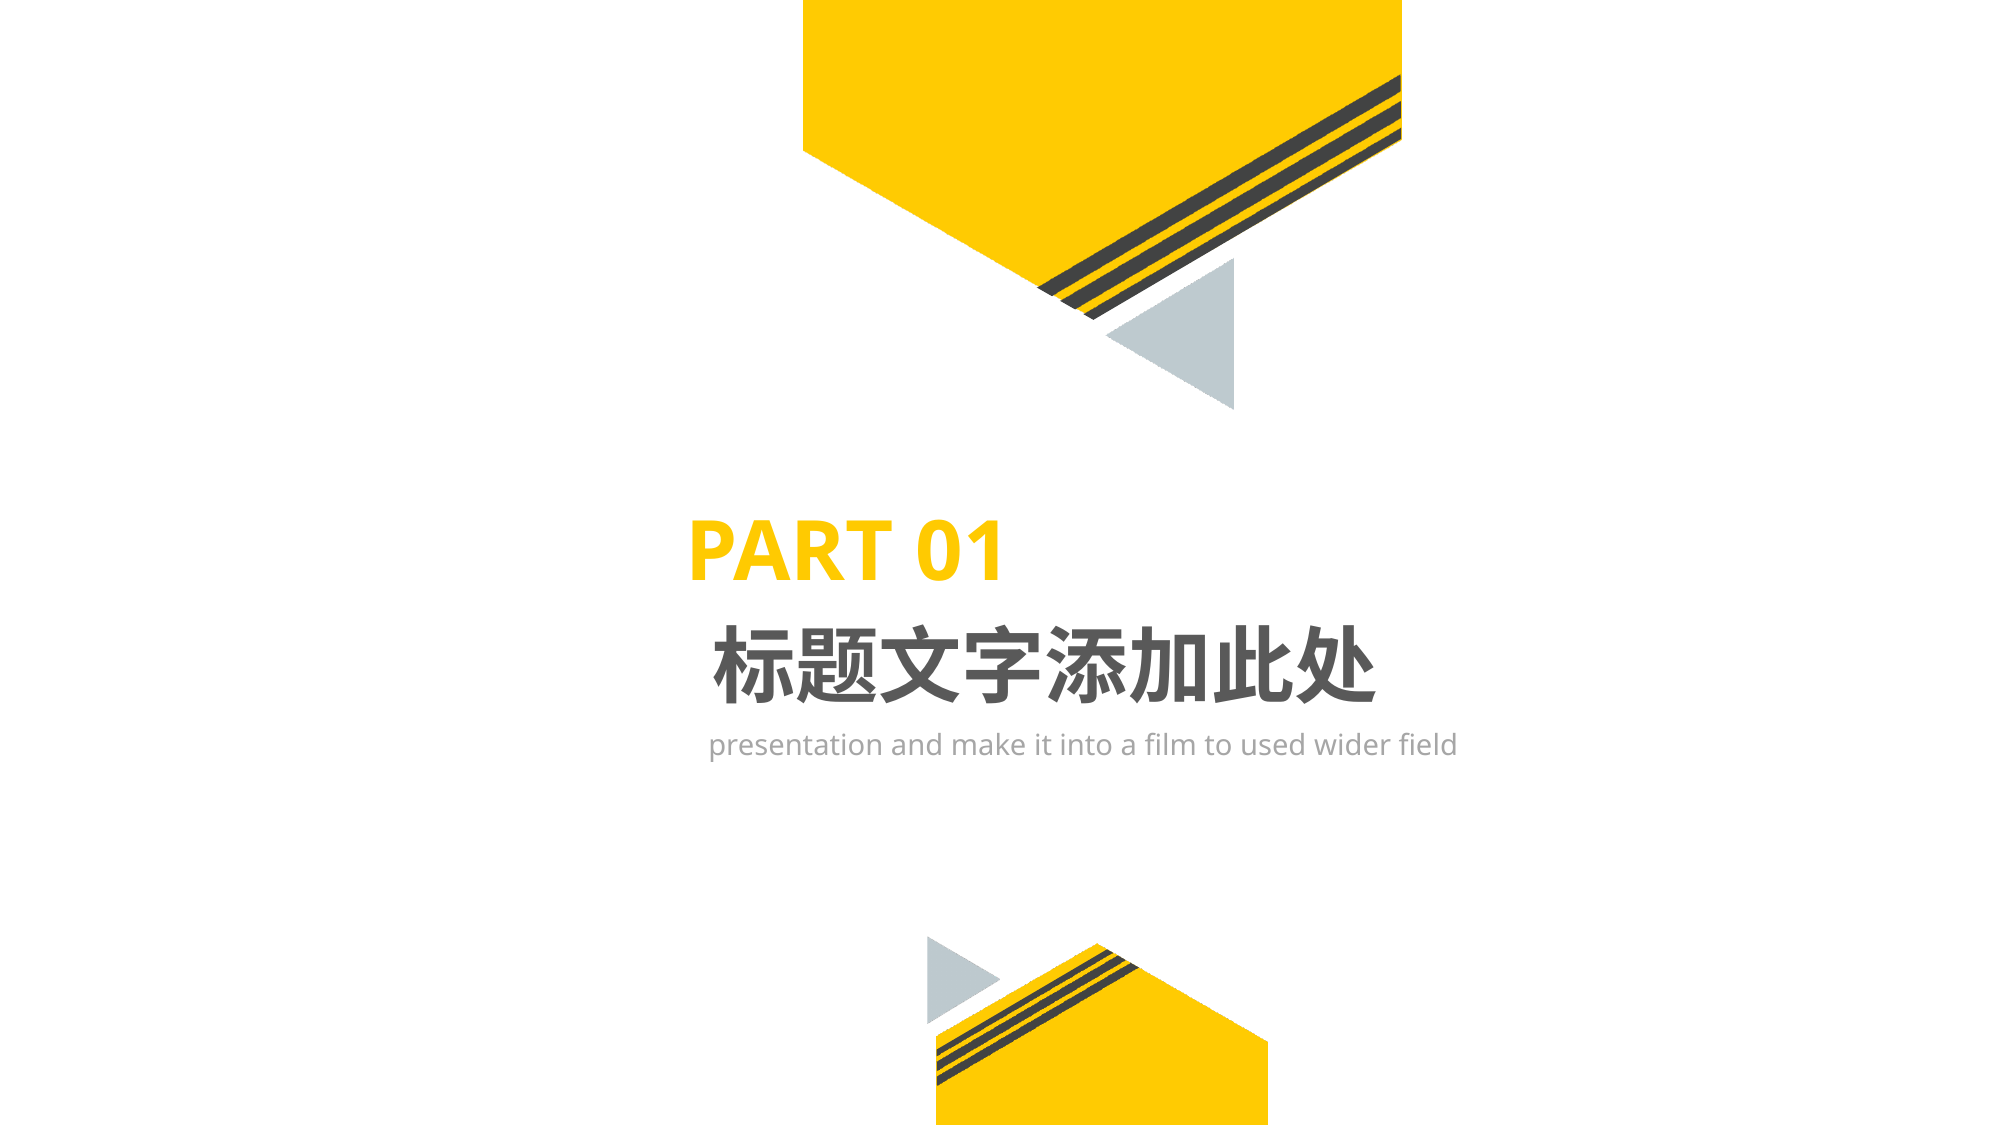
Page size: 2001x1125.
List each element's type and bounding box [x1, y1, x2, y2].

picture [801, 0, 1402, 415]
picture [927, 934, 1269, 1125]
text_box [693, 489, 1752, 767]
